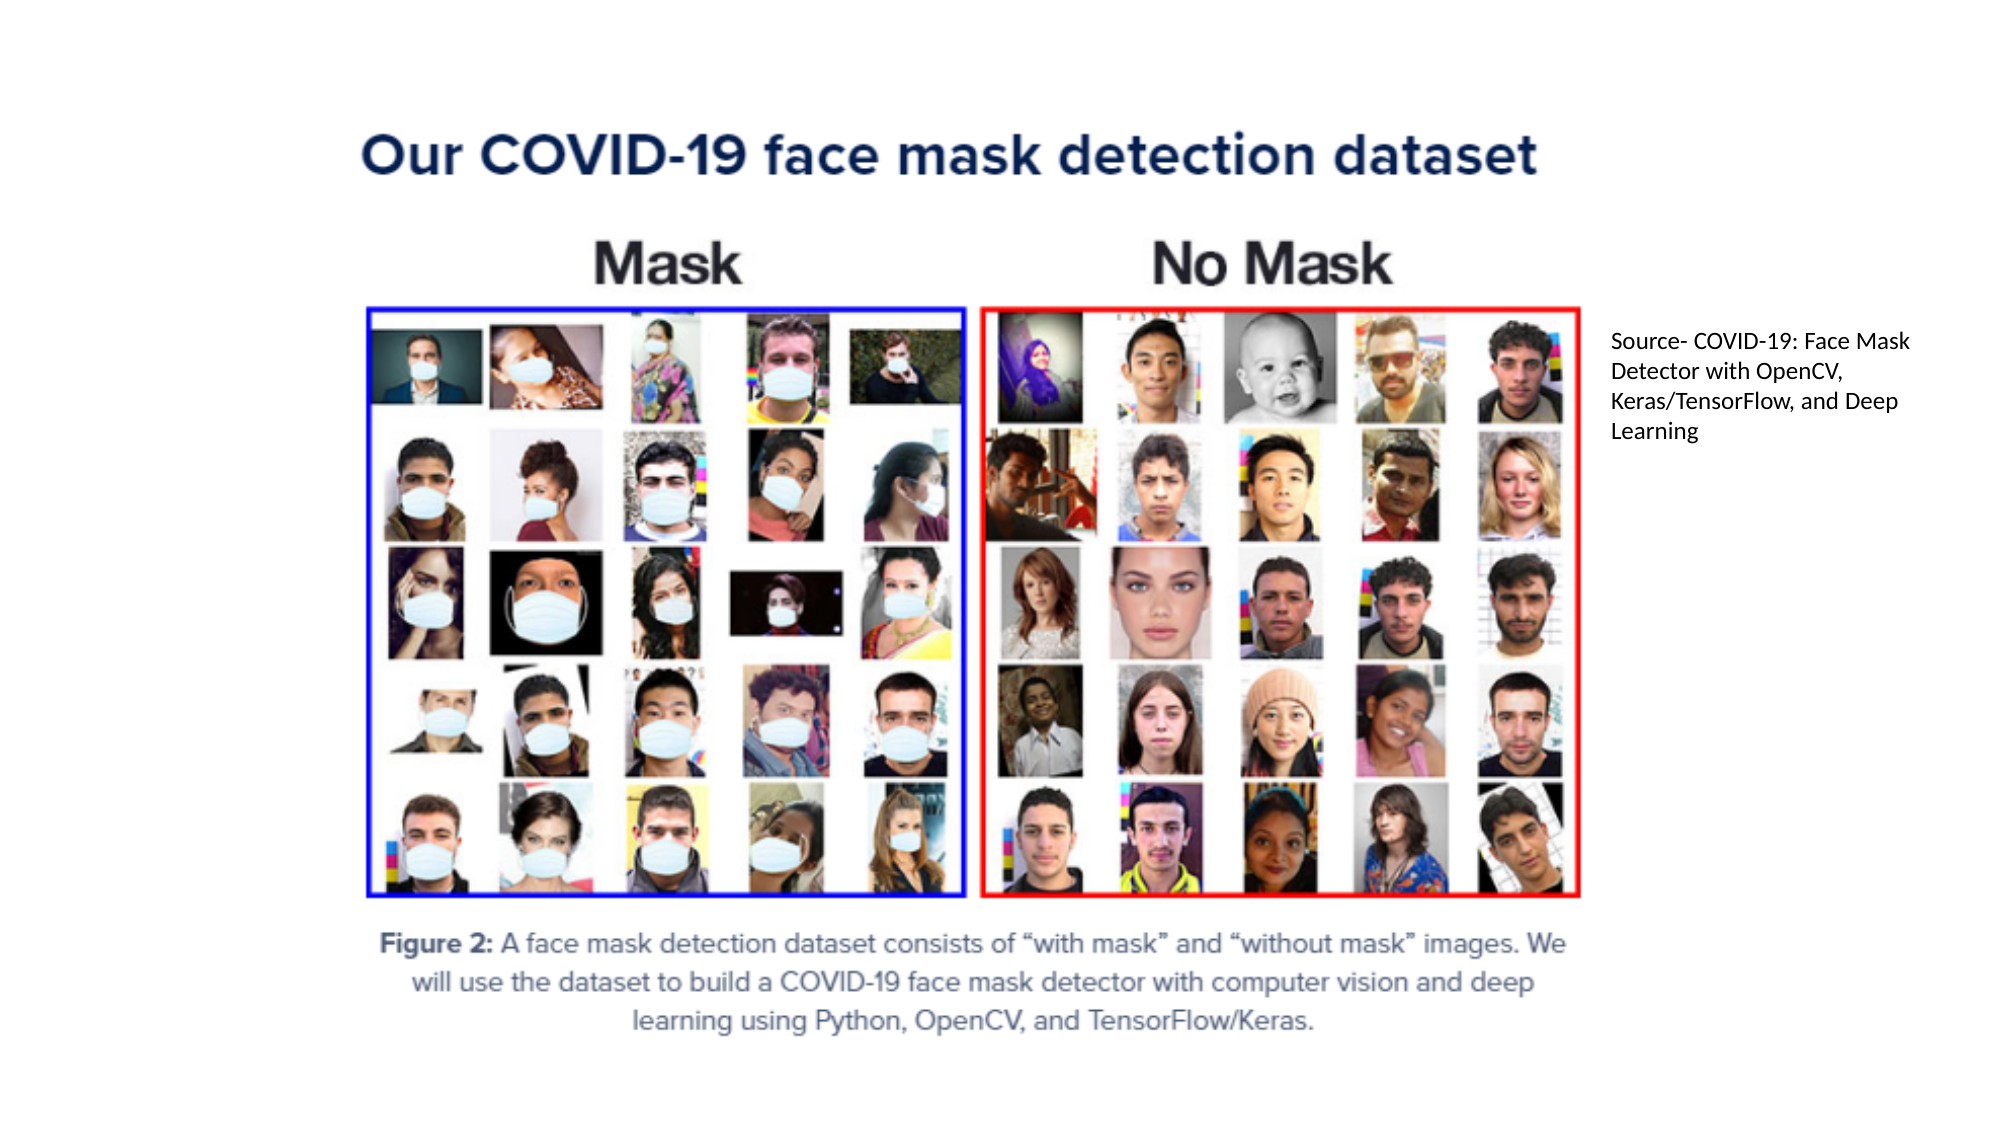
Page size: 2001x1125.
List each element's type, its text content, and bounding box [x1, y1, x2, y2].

text_box Source- COVID-19: Face Mask Detector with OpenCV, Keras/TensorFlow, and Deep Learning [1644, 317, 1938, 452]
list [312, 92, 1644, 1087]
